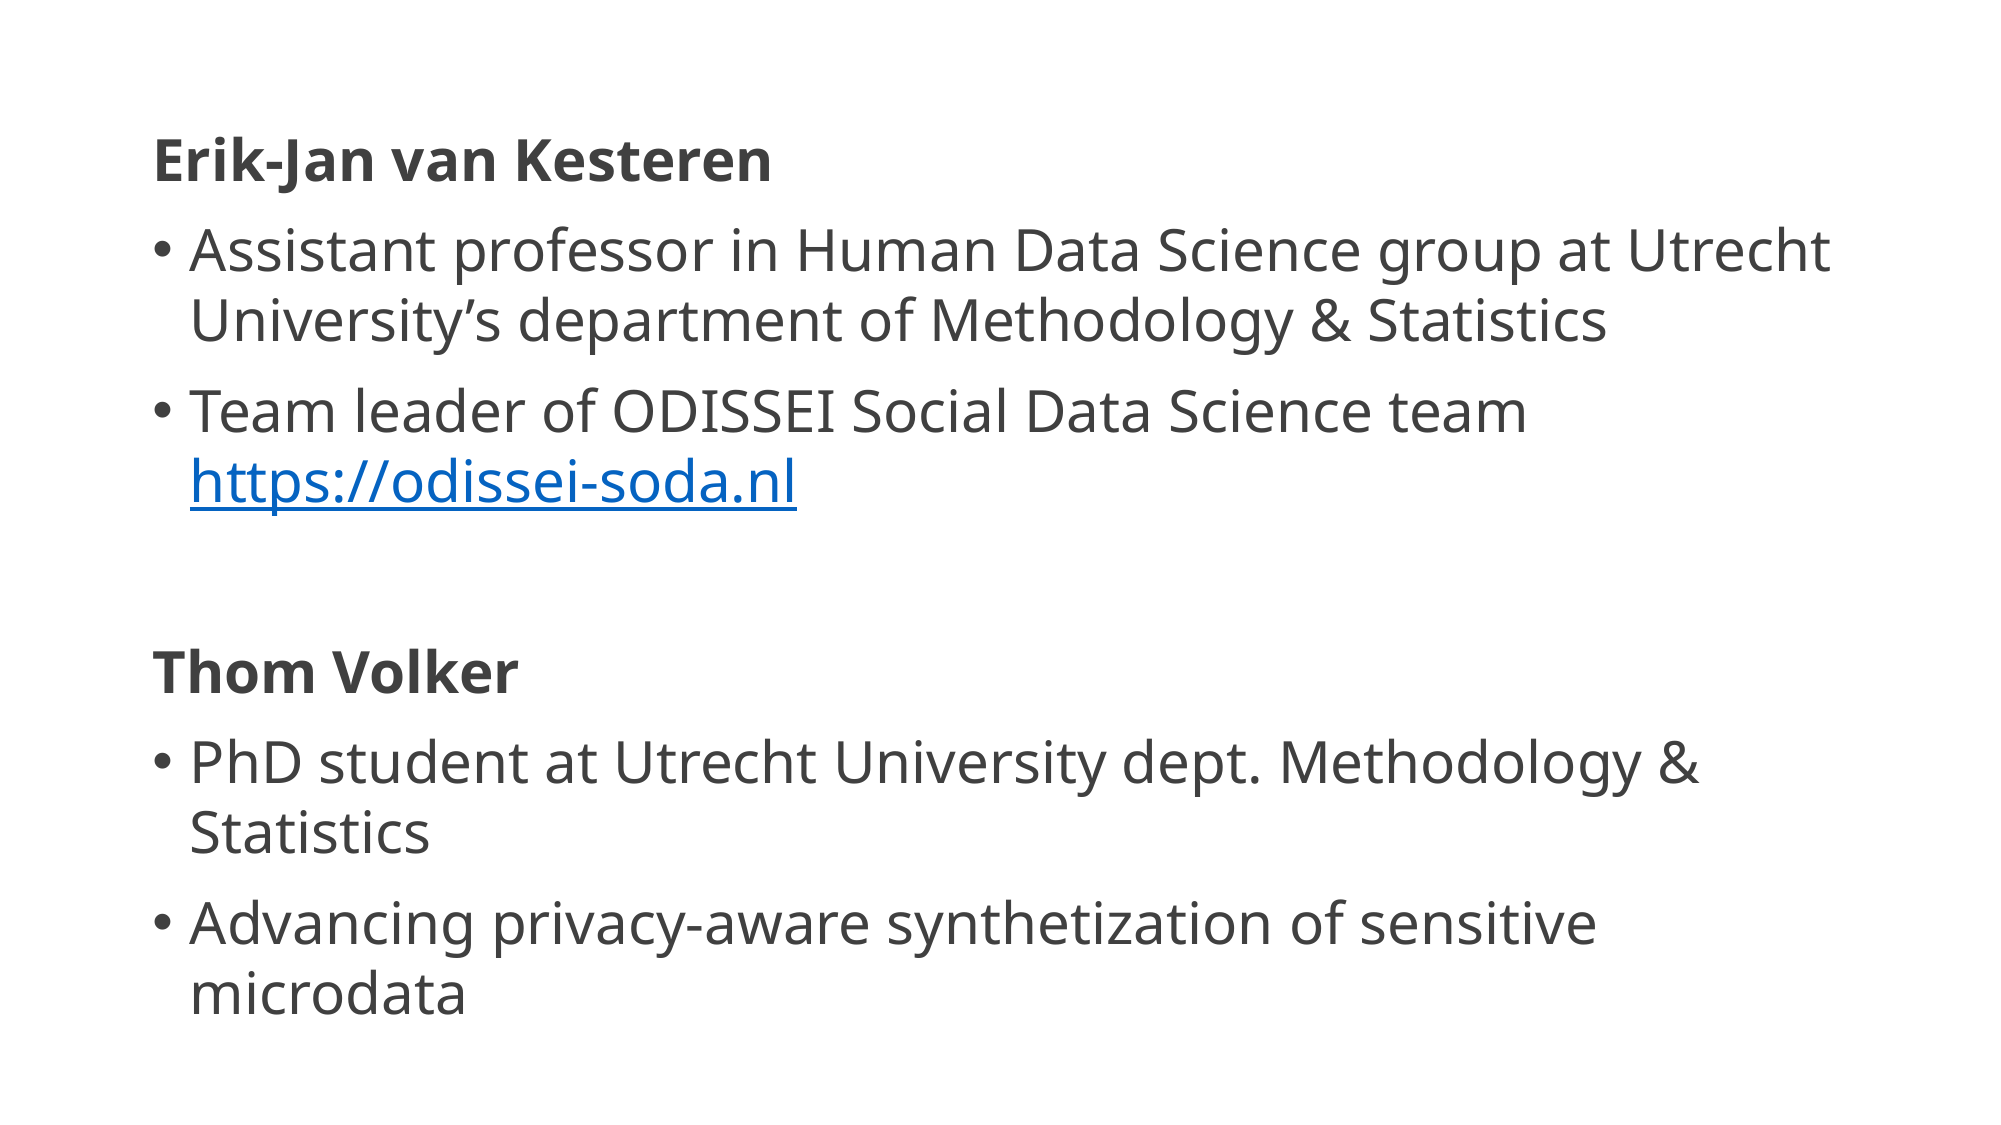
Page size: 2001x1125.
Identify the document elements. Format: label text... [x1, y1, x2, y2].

list Erik-Jan van Kesteren Assistant professor in Human Data Science group at Utrecht University’s department of Methodology & Statistics Team leader of ODISSEI Social Data Science team https://odissei-soda.nl Thom Volker PhD student at Utrecht University dept. Methodology & Statistics Advancing privacy-aware synthetization of sensitive microdata [137, 115, 1863, 1066]
